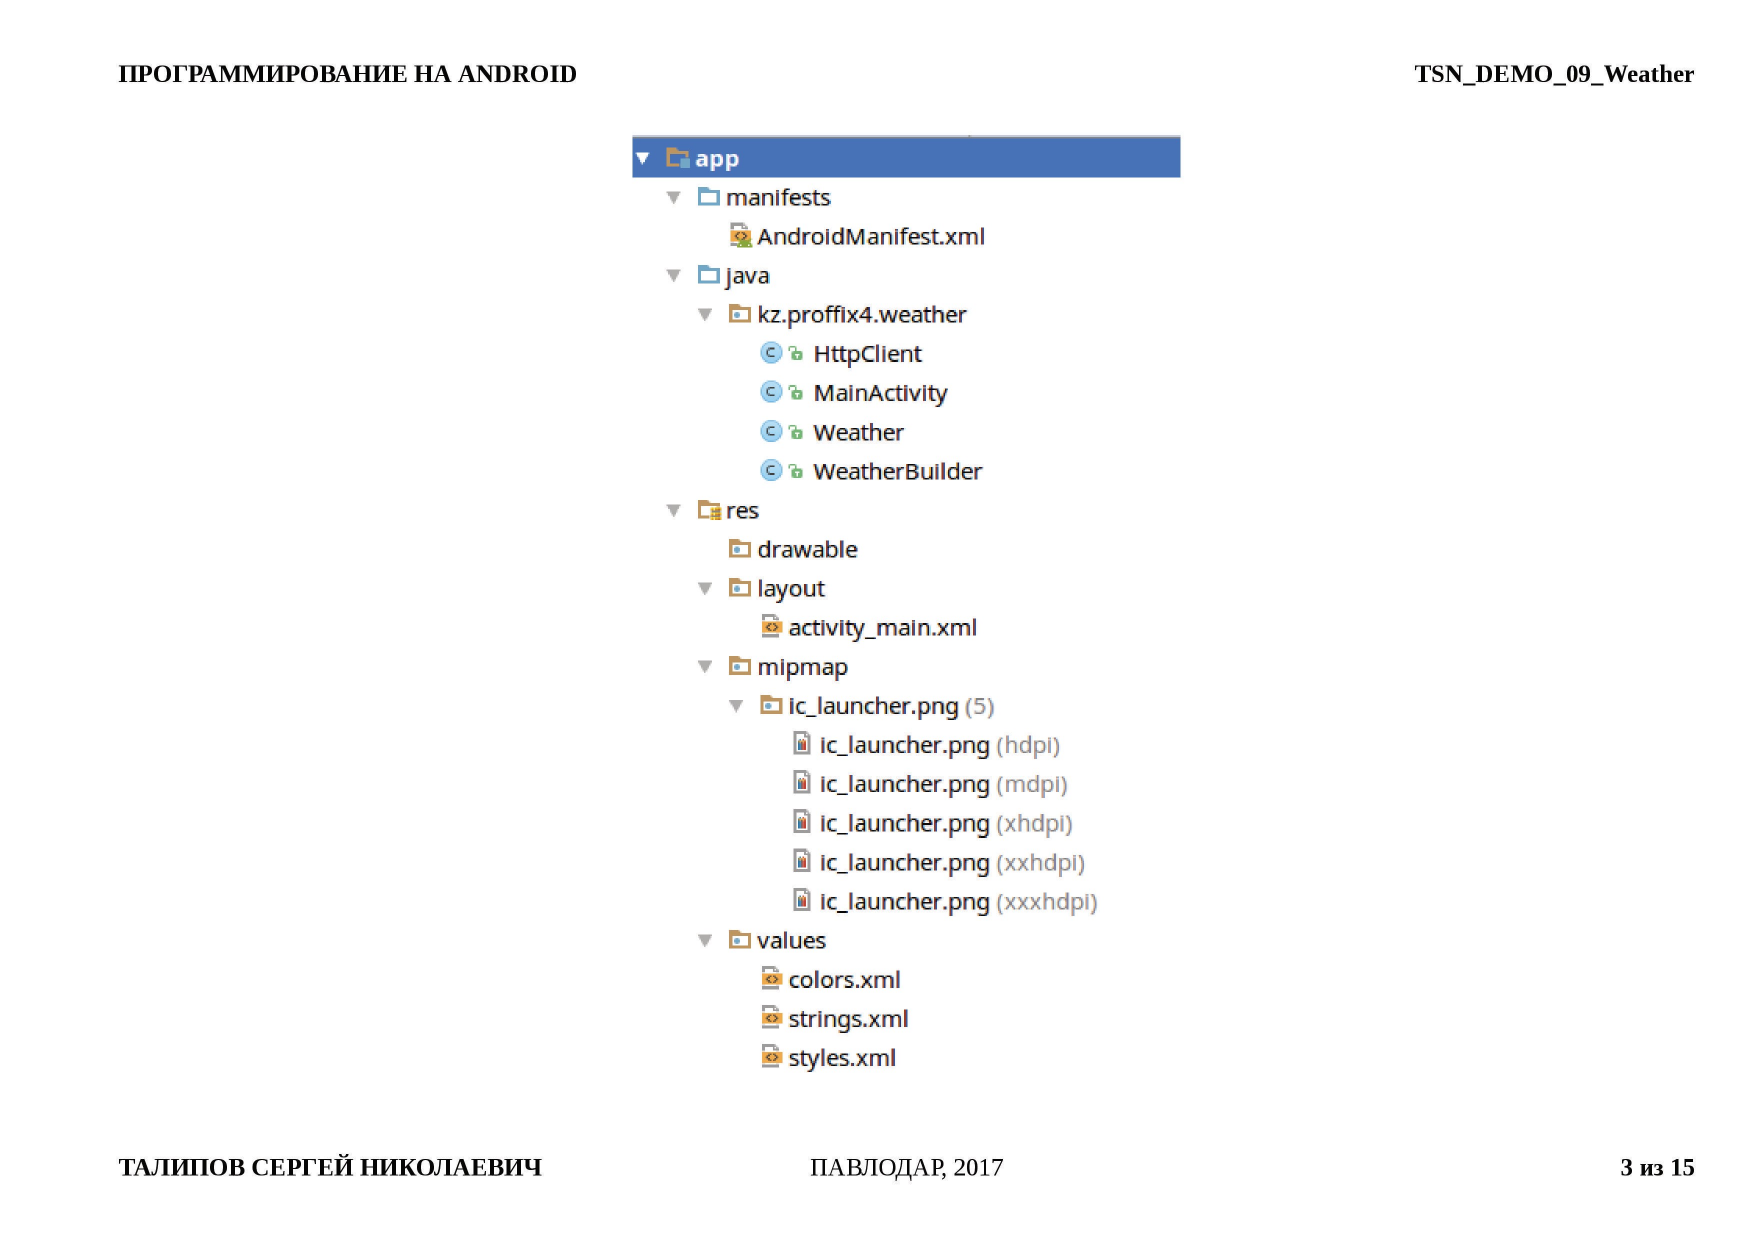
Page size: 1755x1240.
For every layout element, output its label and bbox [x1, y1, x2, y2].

text_box [0, 0, 1754, 1240]
